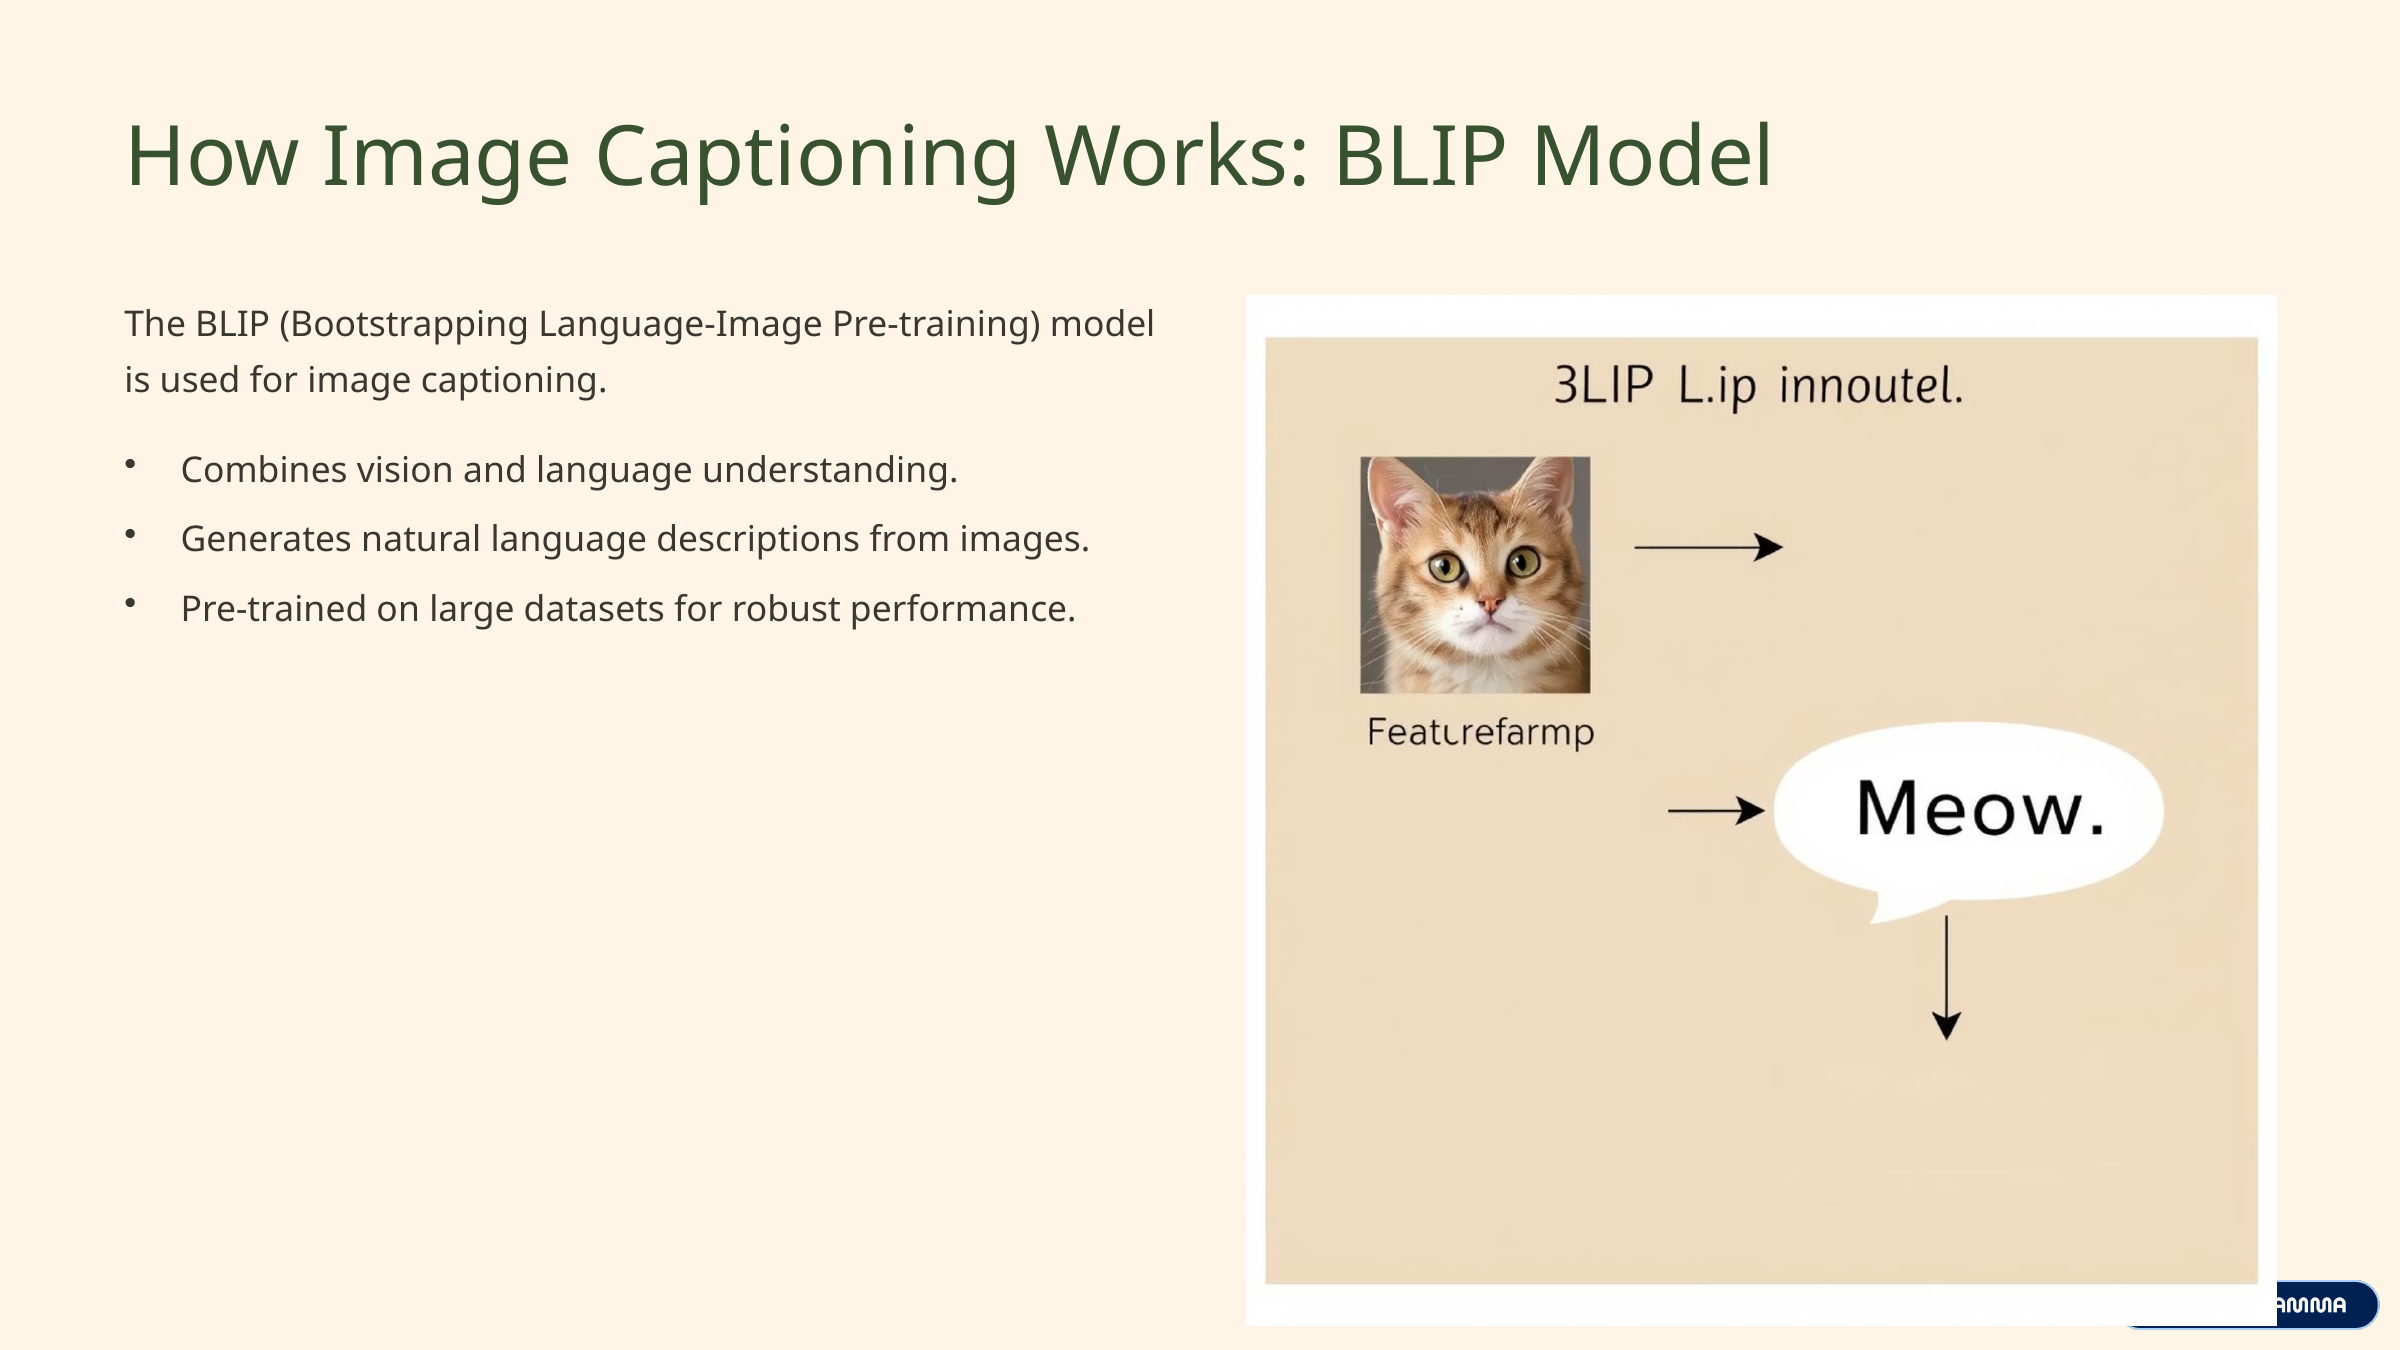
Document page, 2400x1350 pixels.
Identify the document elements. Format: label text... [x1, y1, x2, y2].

text_box How Image Captioning Works: BLIP Model [124, 97, 1768, 203]
picture [1246, 295, 2389, 1339]
text_box Combines vision and language understanding. [124, 433, 1159, 491]
text_box The BLIP (Bootstrapping Language-Image Pre-training) model is used for image captioning. [124, 287, 1159, 402]
text_box Pre-trained on large datasets for robust performance. [124, 572, 1159, 629]
text_box Generates natural language descriptions from images. [124, 502, 1159, 560]
